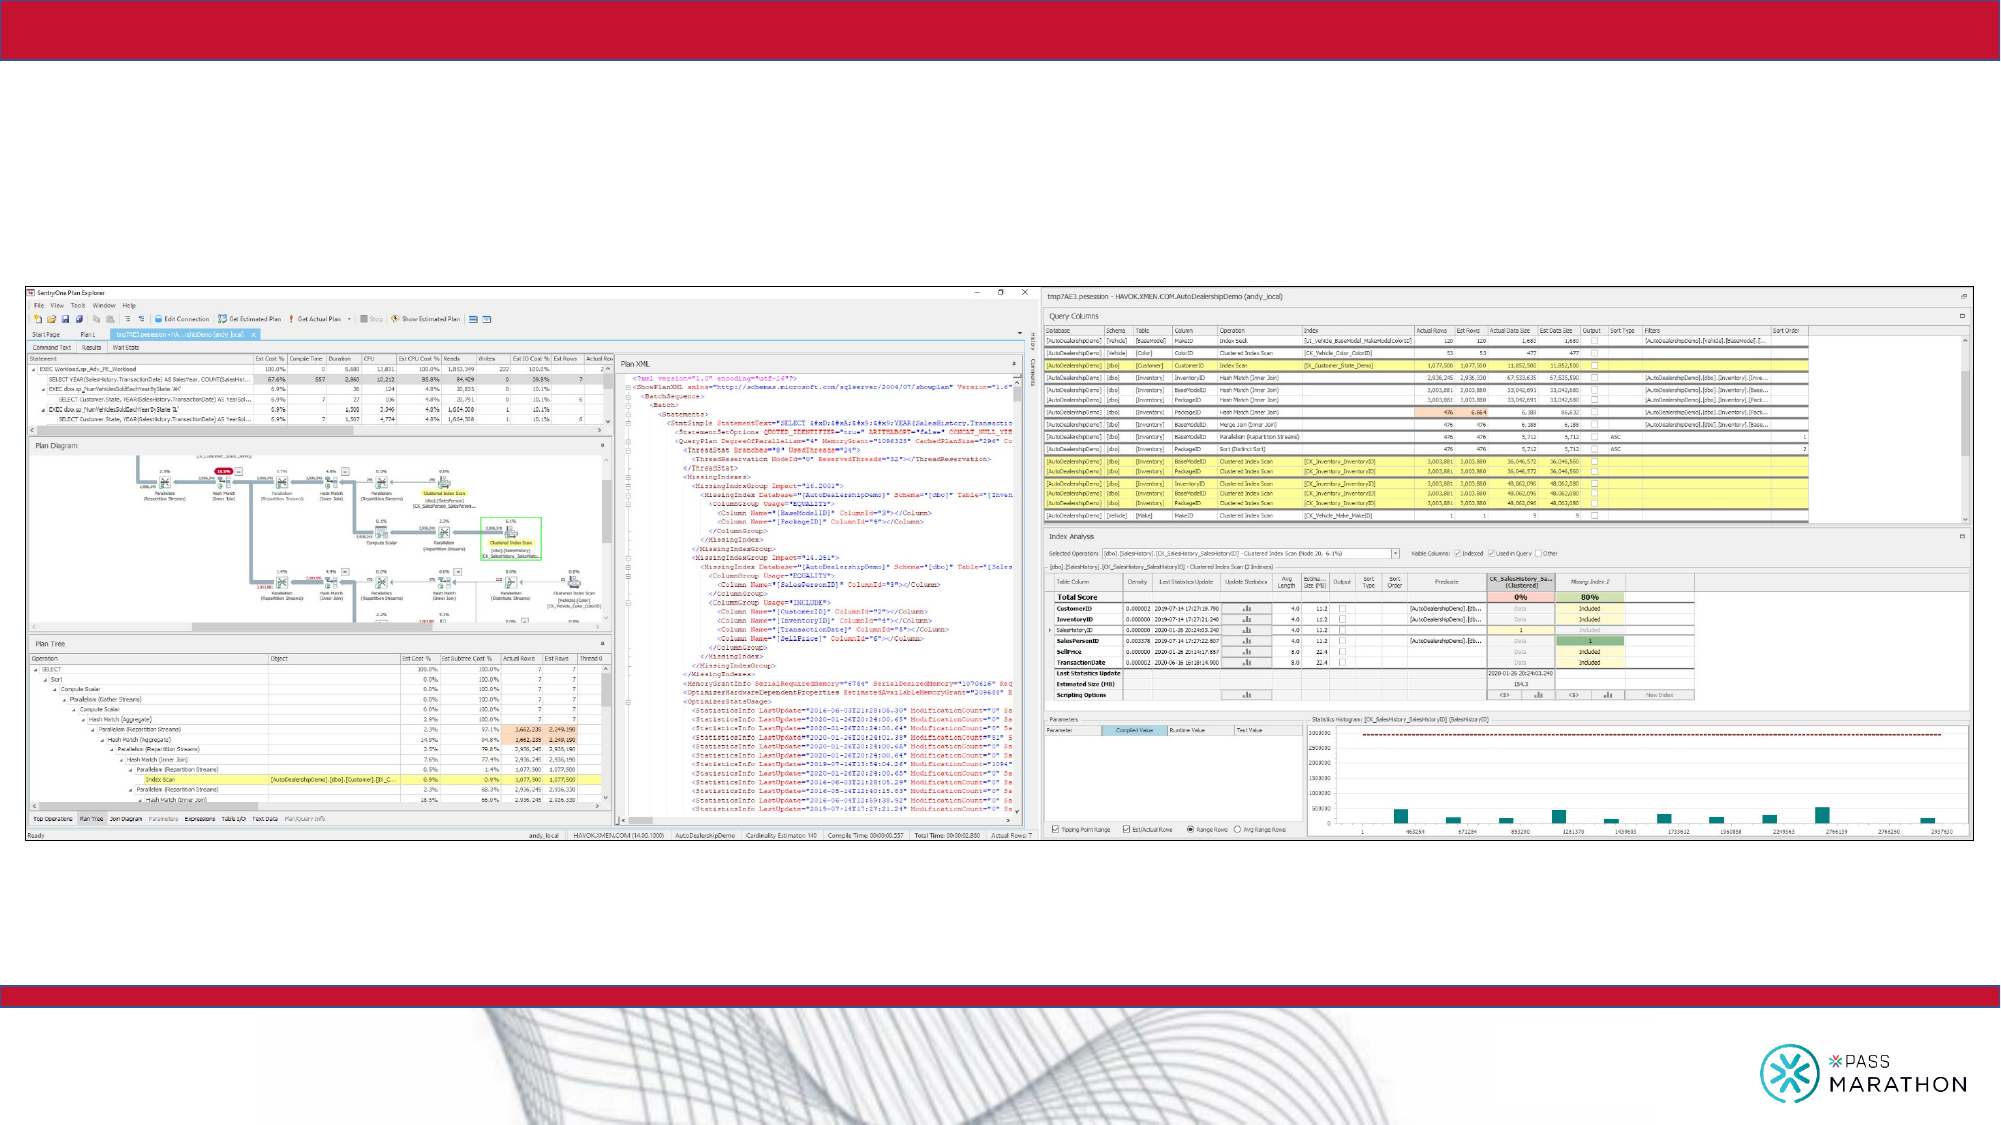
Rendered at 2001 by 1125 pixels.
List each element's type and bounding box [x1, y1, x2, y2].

picture [1758, 1036, 1967, 1110]
picture [25, 286, 1974, 841]
picture [255, 1008, 1657, 1125]
